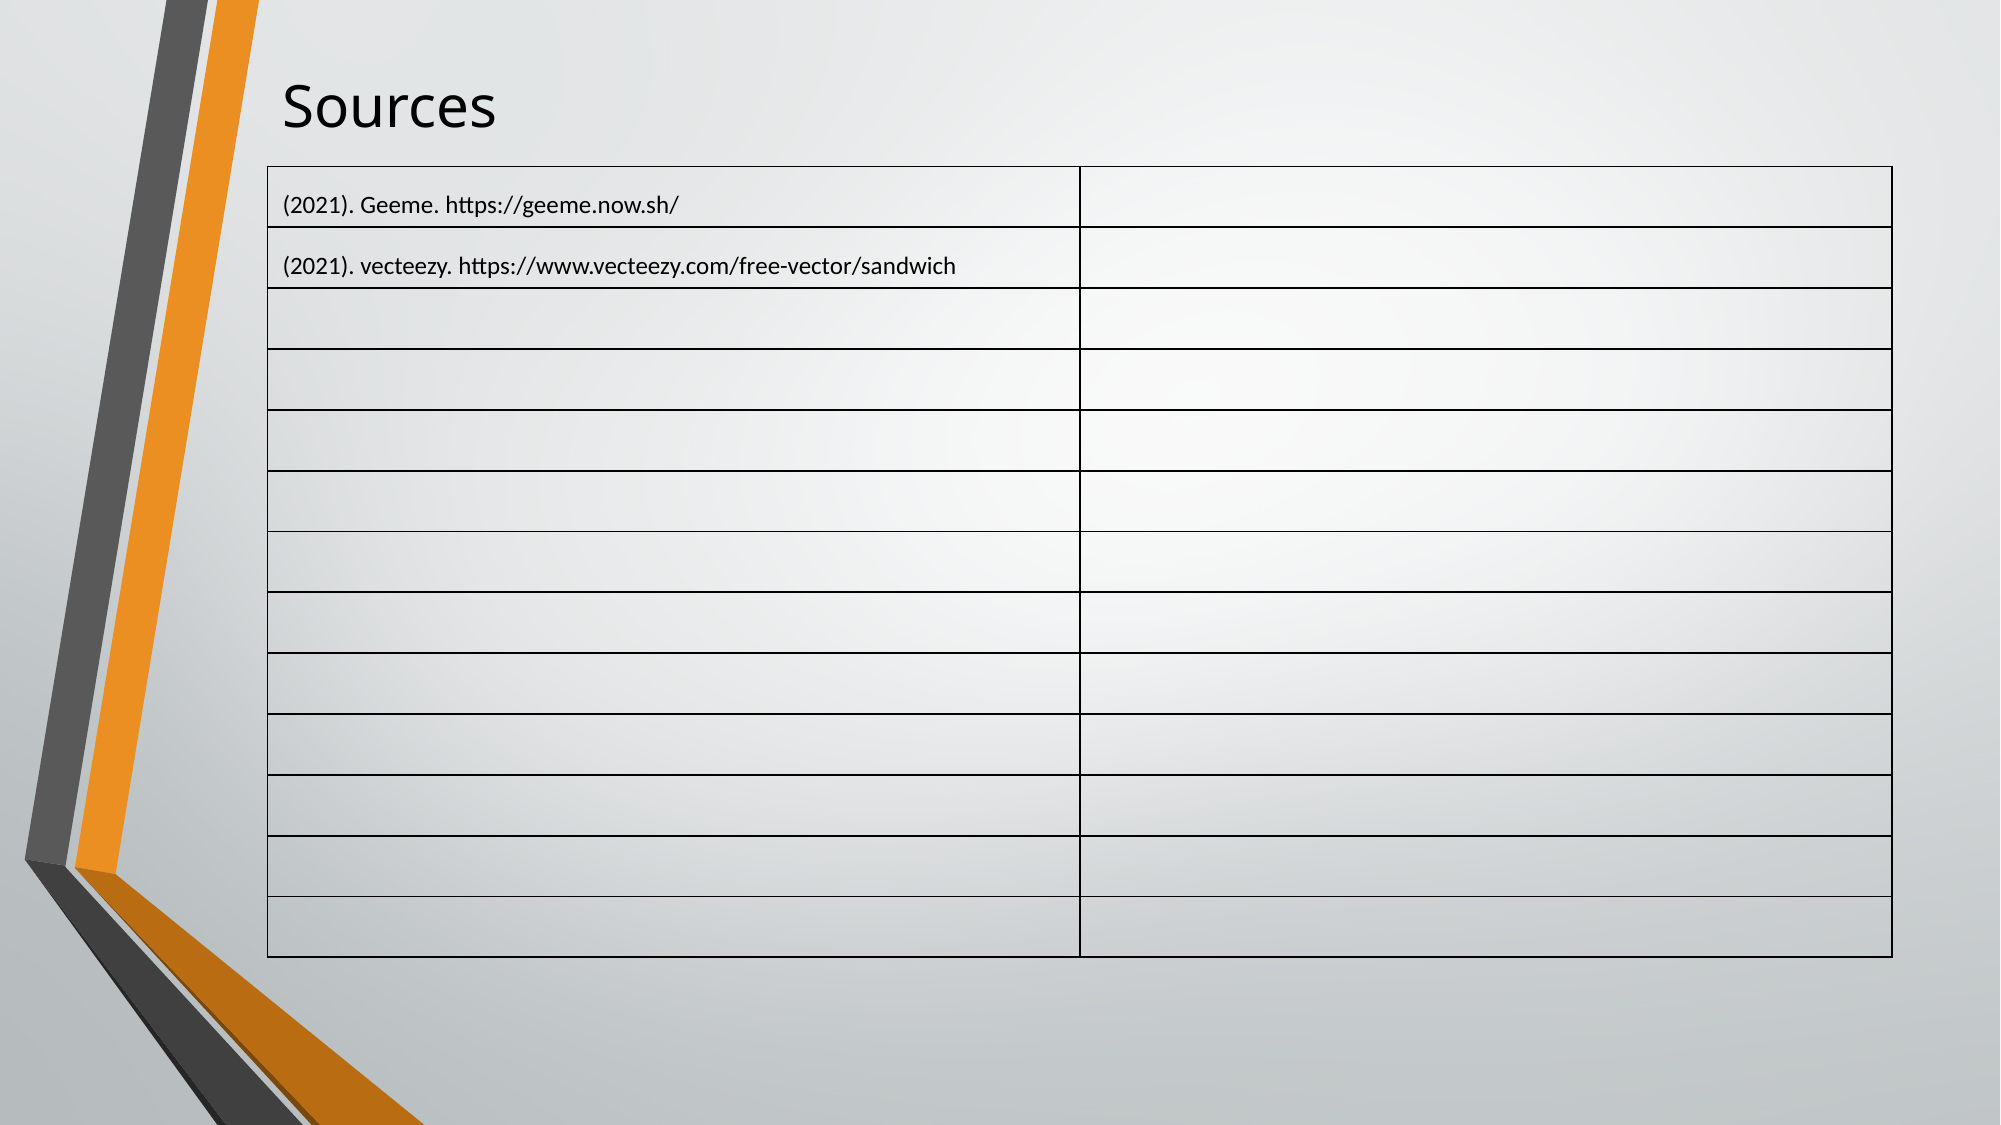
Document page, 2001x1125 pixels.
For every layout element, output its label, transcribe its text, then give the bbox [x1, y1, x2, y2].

table_cell [268, 897, 1079, 956]
table_cell [1081, 411, 1891, 470]
table_cell [1081, 897, 1891, 956]
table_cell [1081, 289, 1891, 348]
table_cell [1081, 837, 1891, 896]
table_cell [1081, 472, 1891, 531]
table_cell [1081, 350, 1891, 409]
table_cell [1081, 532, 1891, 591]
table_cell [268, 776, 1079, 835]
table_cell [1081, 715, 1891, 774]
table_cell [1081, 654, 1891, 713]
table_cell [1081, 228, 1891, 287]
table_cell [268, 472, 1079, 531]
table_cell [268, 837, 1079, 896]
table_cell [268, 654, 1079, 713]
table_cell [268, 715, 1079, 774]
table_cell [1081, 593, 1891, 652]
title Sources [267, 61, 1733, 166]
table_cell [268, 411, 1079, 470]
table_header [1081, 167, 1891, 226]
table_header (2021). Geeme. https://geeme.now.sh/ [268, 167, 1079, 226]
table_cell (2021). vecteezy. https://www.vecteezy.com/free-vector/sandwich [268, 228, 1079, 287]
table_cell [268, 532, 1079, 591]
table_cell [268, 289, 1079, 348]
table_cell [268, 350, 1079, 409]
table_cell [268, 593, 1079, 652]
table_cell [1081, 776, 1891, 835]
